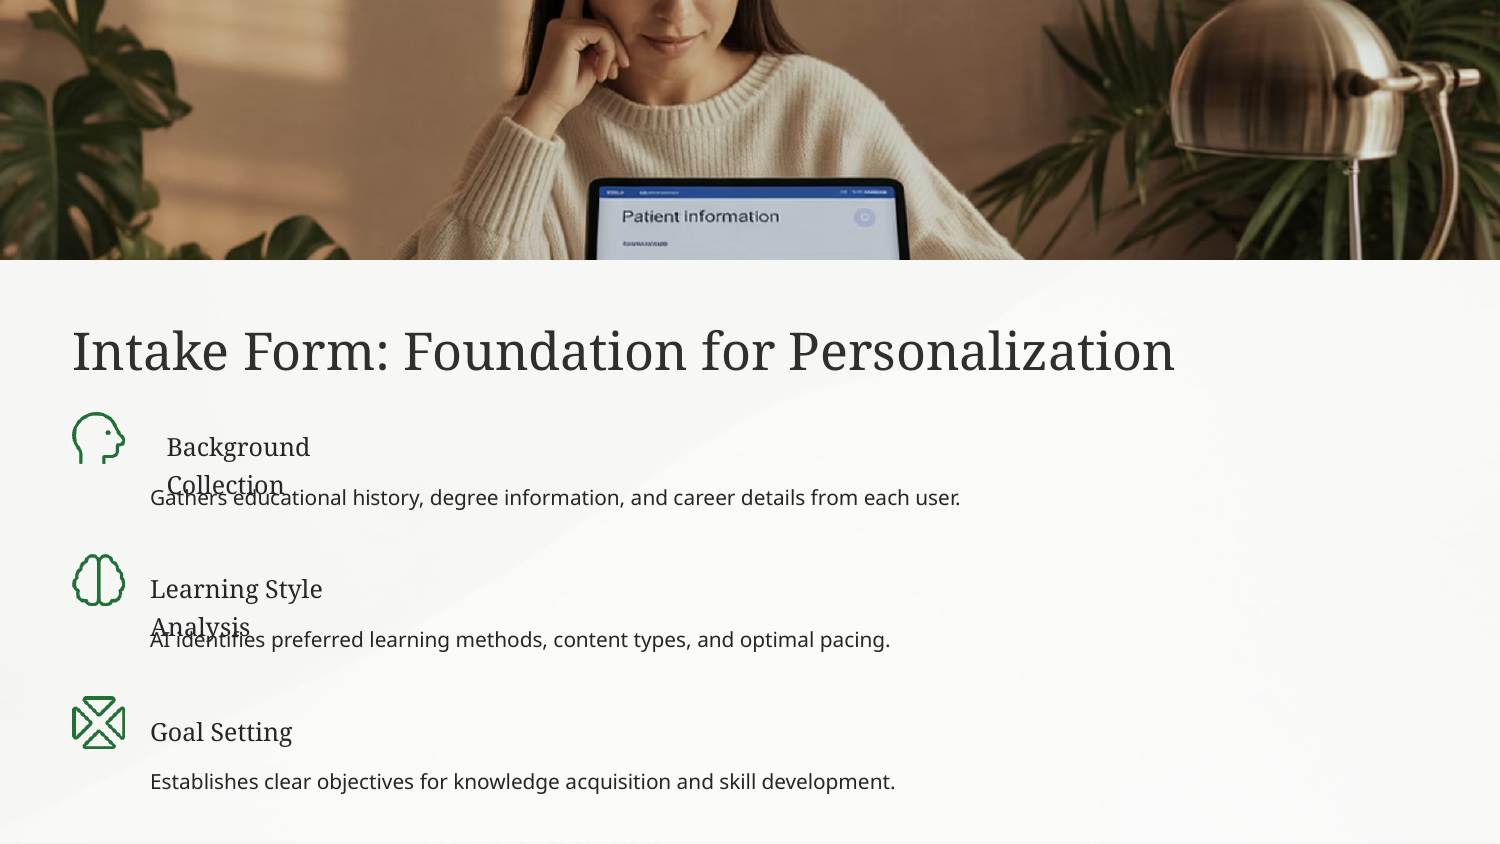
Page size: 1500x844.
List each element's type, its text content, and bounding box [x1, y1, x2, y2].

text_box Learning Style Analysis [150, 566, 418, 599]
picture [72, 553, 125, 607]
text_box Intake Form: Foundation for Personalization [72, 303, 1350, 368]
text_box Establishes clear objectives for knowledge acquisition and skill development. [150, 753, 1428, 787]
text_box Gathers educational history, degree information, and career details from each user. [150, 469, 1428, 503]
picture [0, 0, 1500, 260]
text_box AI identifies preferred learning methods, content types, and optimal pacing. [150, 611, 1428, 645]
picture [72, 411, 125, 465]
text_box Goal Setting [150, 708, 410, 741]
text_box Background Collection [166, 424, 427, 457]
picture [72, 696, 125, 749]
